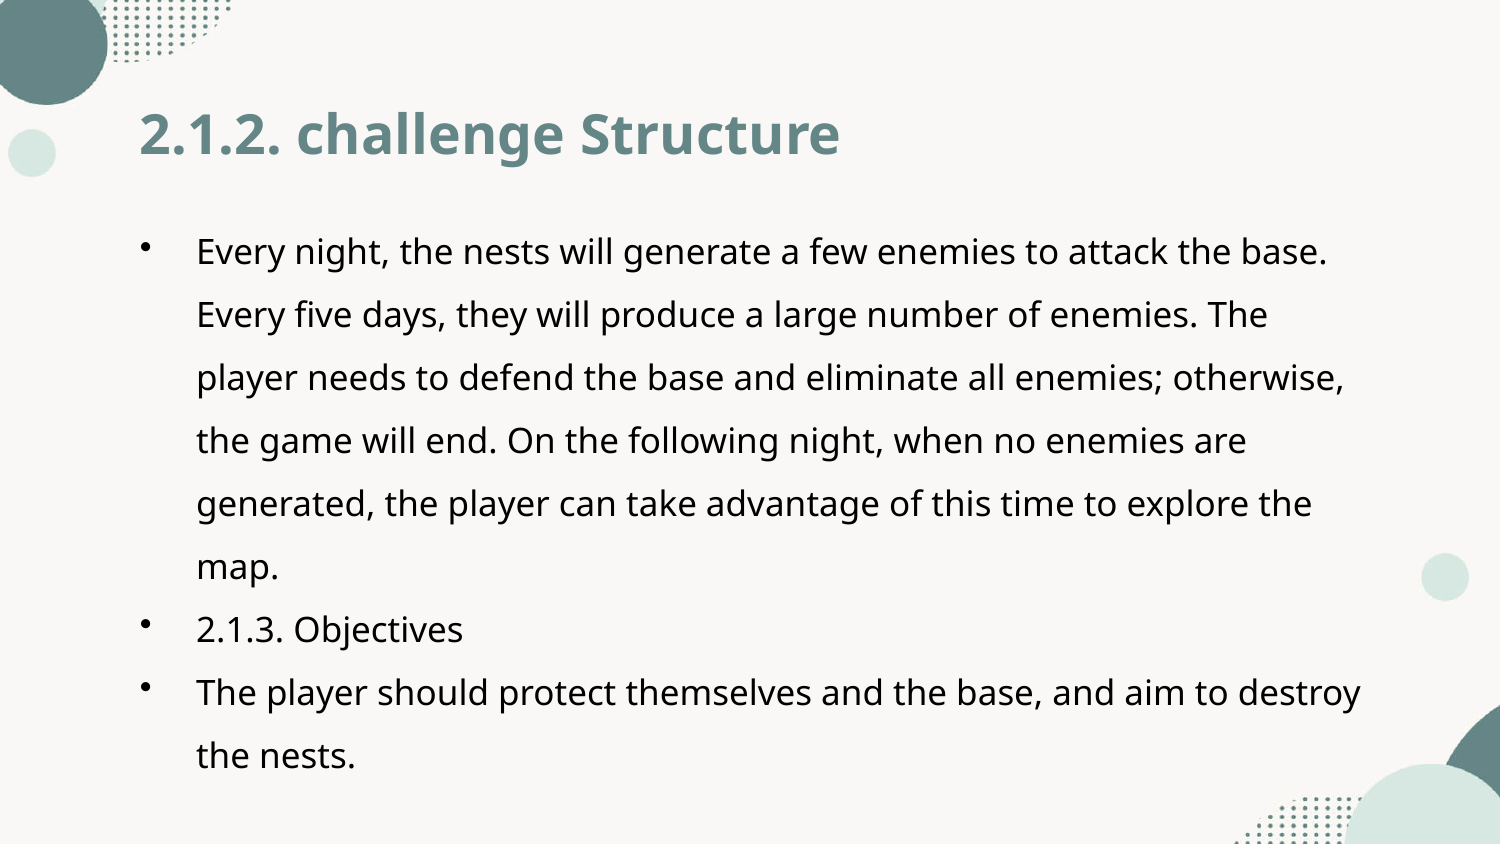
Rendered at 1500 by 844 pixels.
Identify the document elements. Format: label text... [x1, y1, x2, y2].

text_box Every night, the nests will generate a few enemies to attack the base. Every five days, they will produce a large number of enemies. The player needs to defend the base and eliminate all enemies; otherwise, the game will end. On the following night, when no enemies are generated, the player can take advantage of this time to explore the map. 2.1.3. Objectives The player should protect themselves and the base, and aim to destroy the nests. [125, 201, 1391, 768]
picture [0, 0, 1500, 844]
text_box 2.1.2. challenge Structure [125, 86, 1406, 178]
